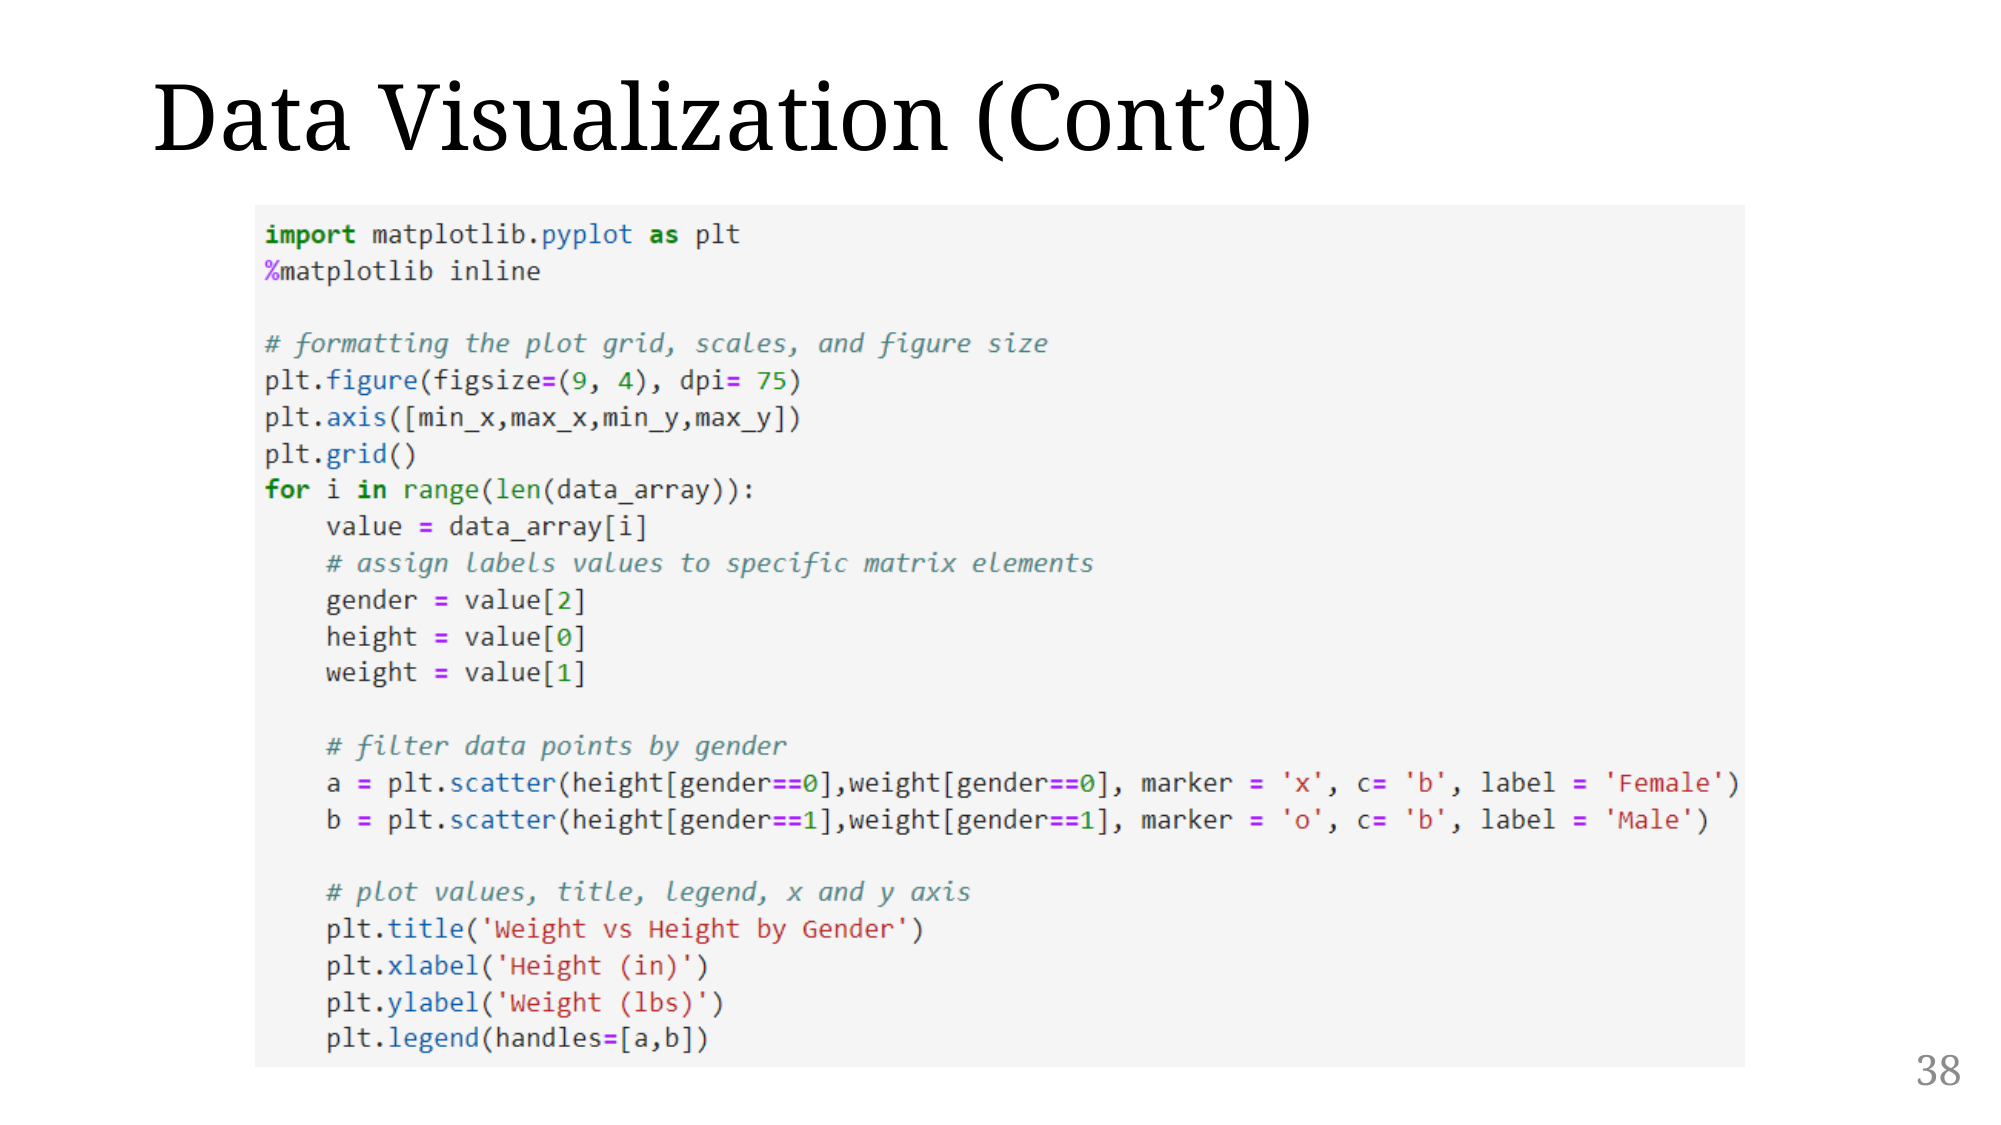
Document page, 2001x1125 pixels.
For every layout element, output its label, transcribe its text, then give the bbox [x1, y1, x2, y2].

title Data Visualization (Cont’d) [137, 11, 1863, 230]
picture [255, 205, 1745, 1067]
slide_number 38 [1791, 1042, 1977, 1103]
